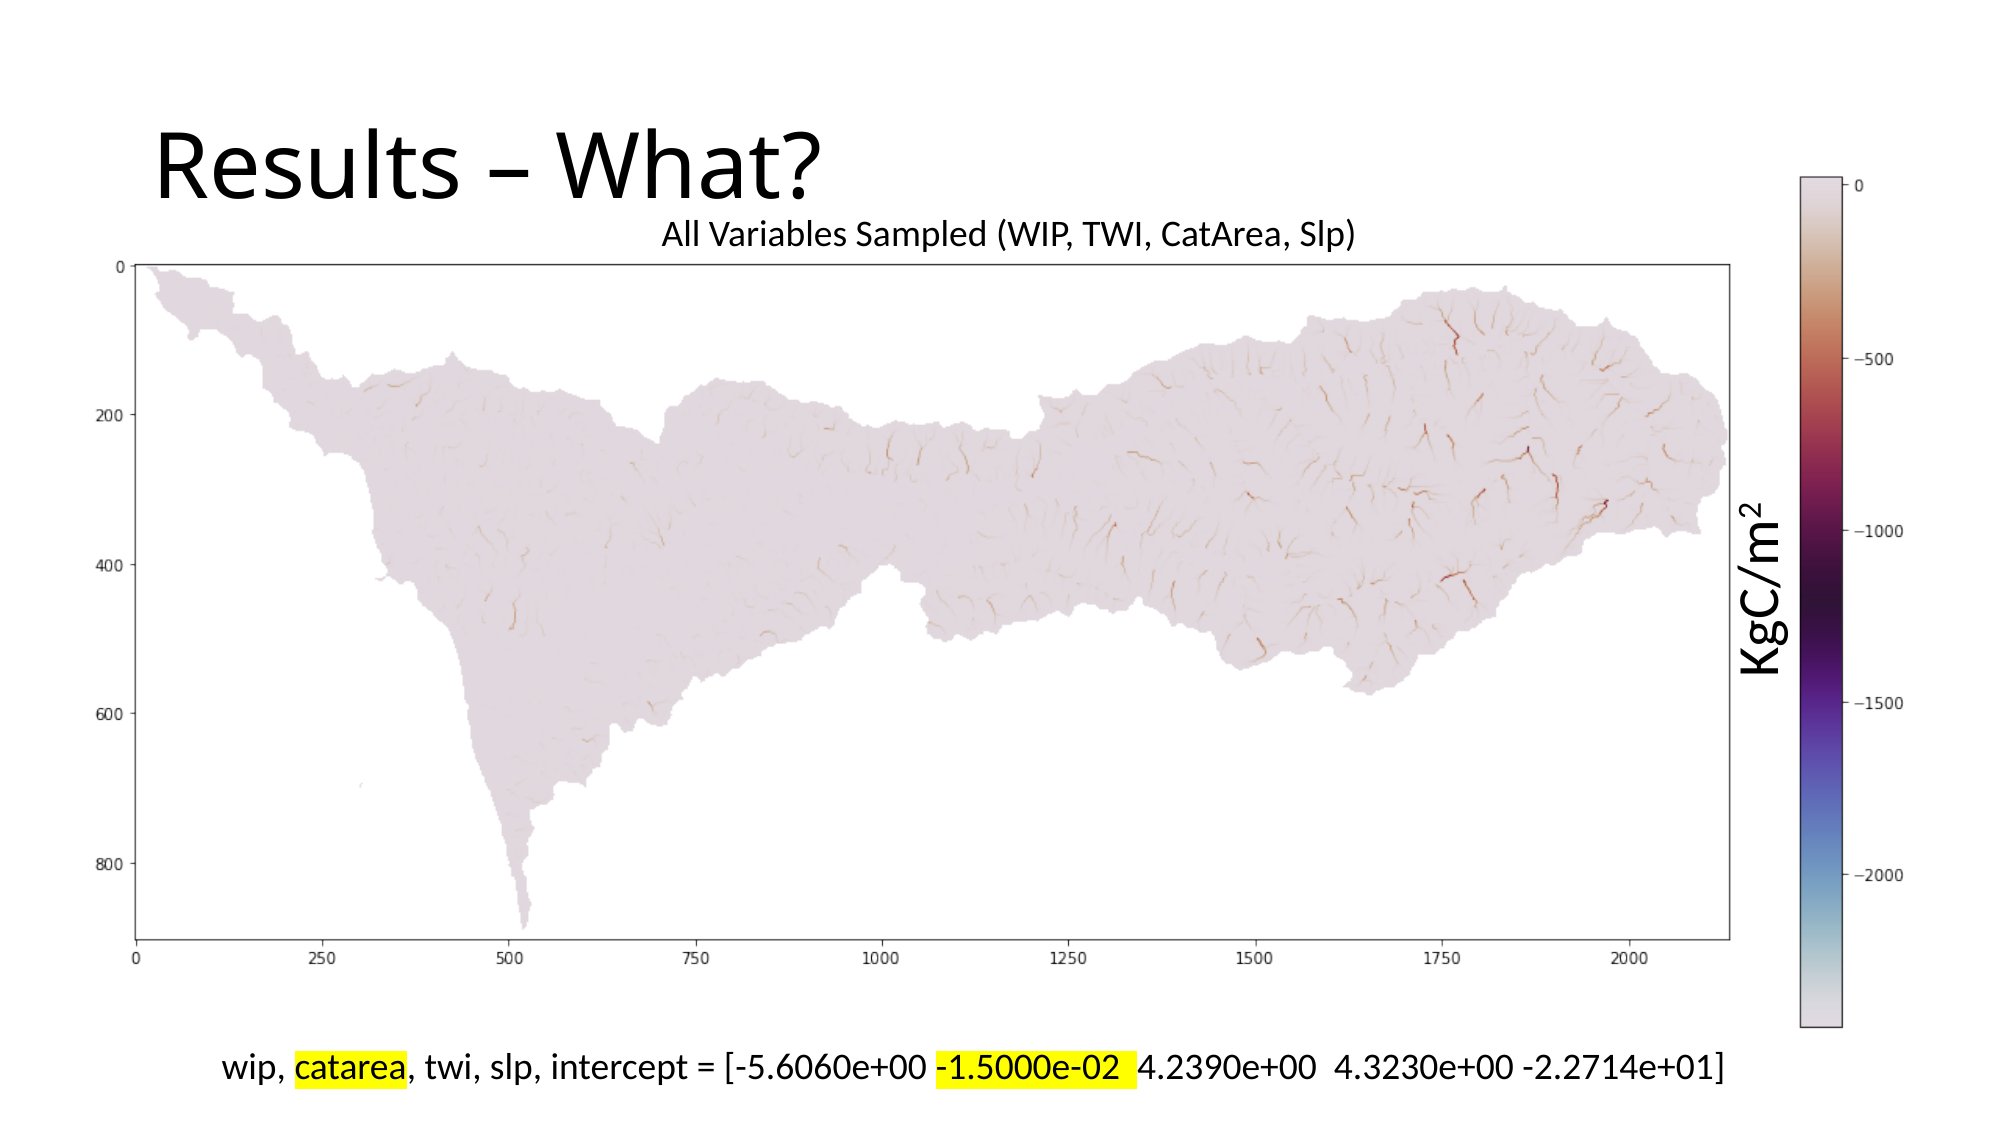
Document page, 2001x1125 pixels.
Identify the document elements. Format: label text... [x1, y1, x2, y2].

title Results – What? [137, 59, 1863, 167]
text_box wip, catarea, twi, slp, intercept = [-5.6060e+00 -1.5000e-02 4.2390e+00 4.3230e+00 -2.2714e+01] [206, 1038, 1903, 1095]
picture [83, 167, 1917, 1038]
